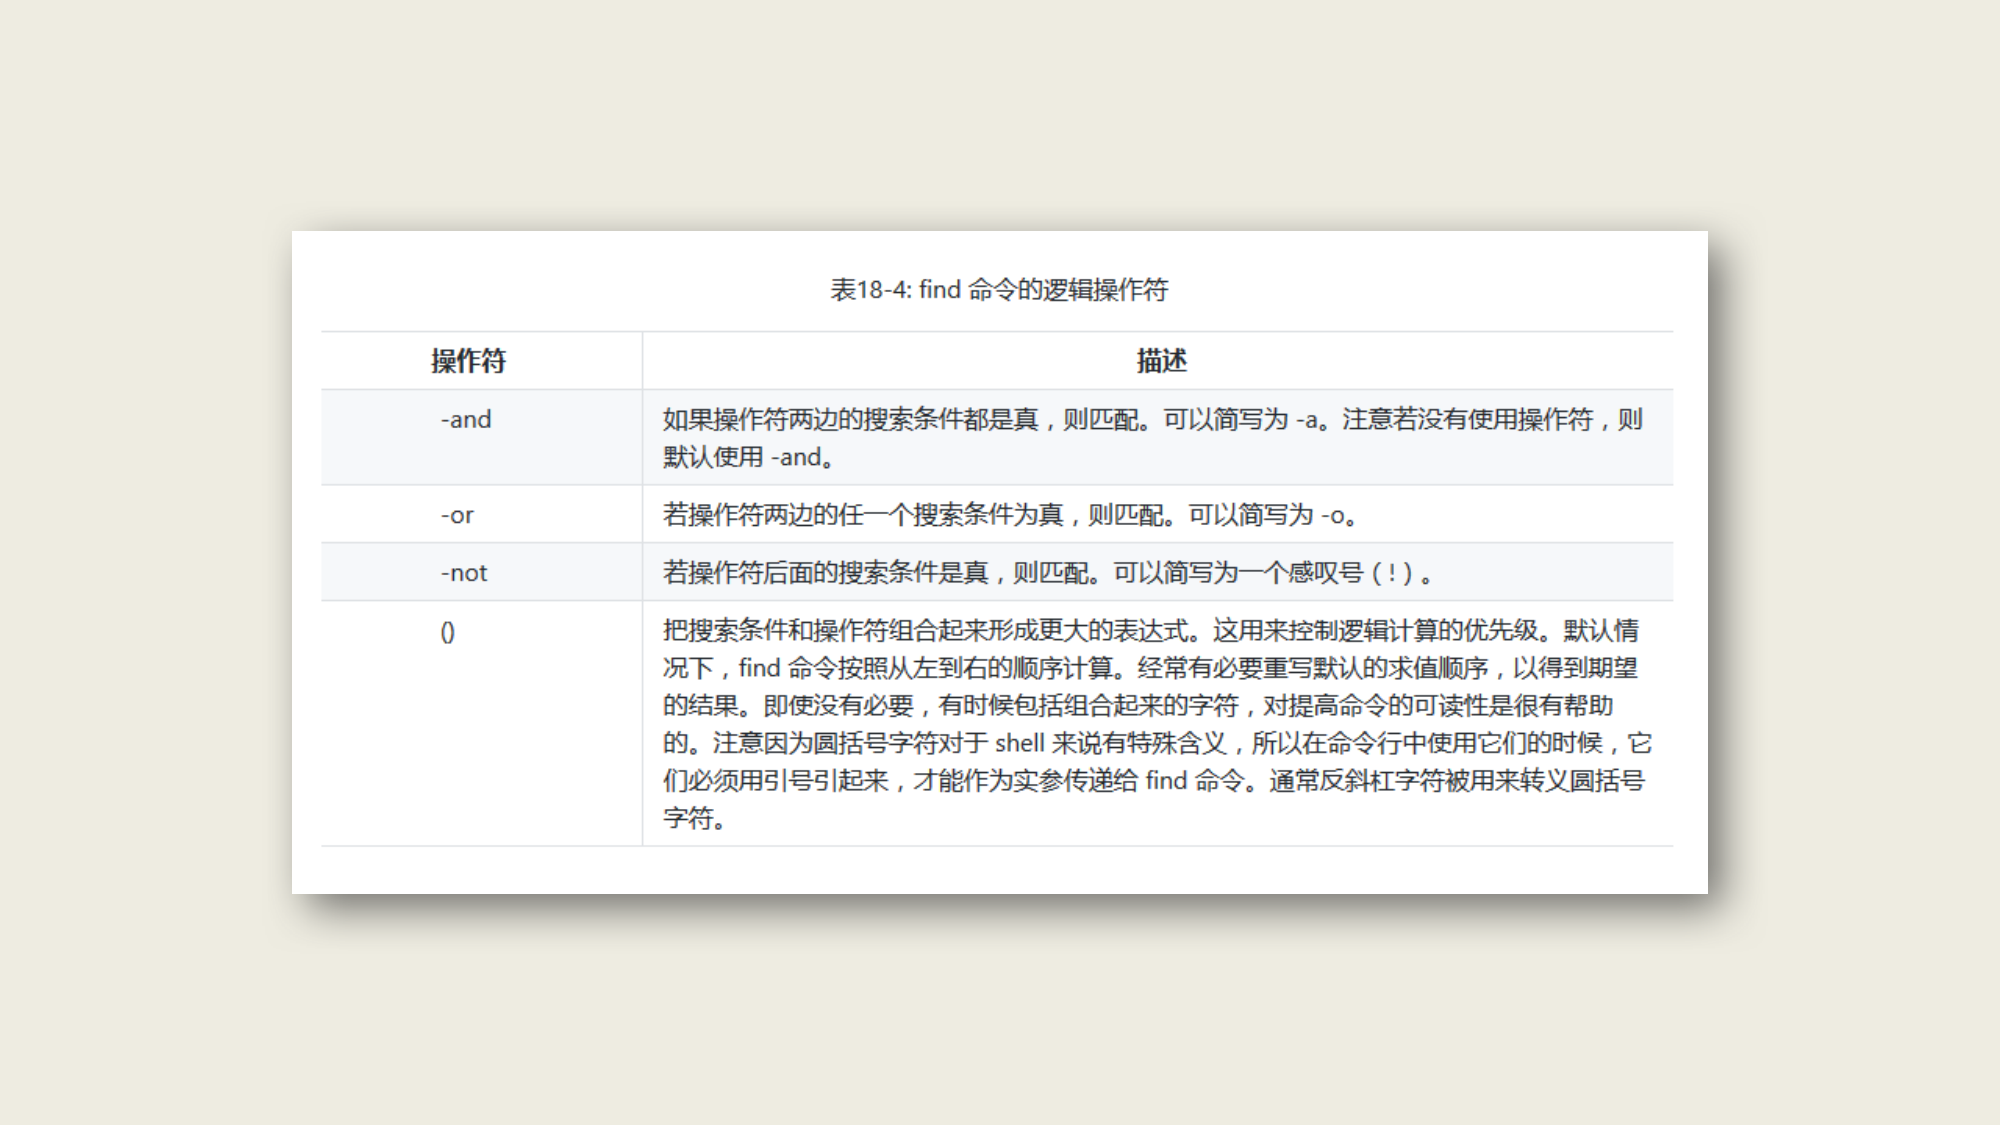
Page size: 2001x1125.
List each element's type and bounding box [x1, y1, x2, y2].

picture [291, 230, 1709, 894]
